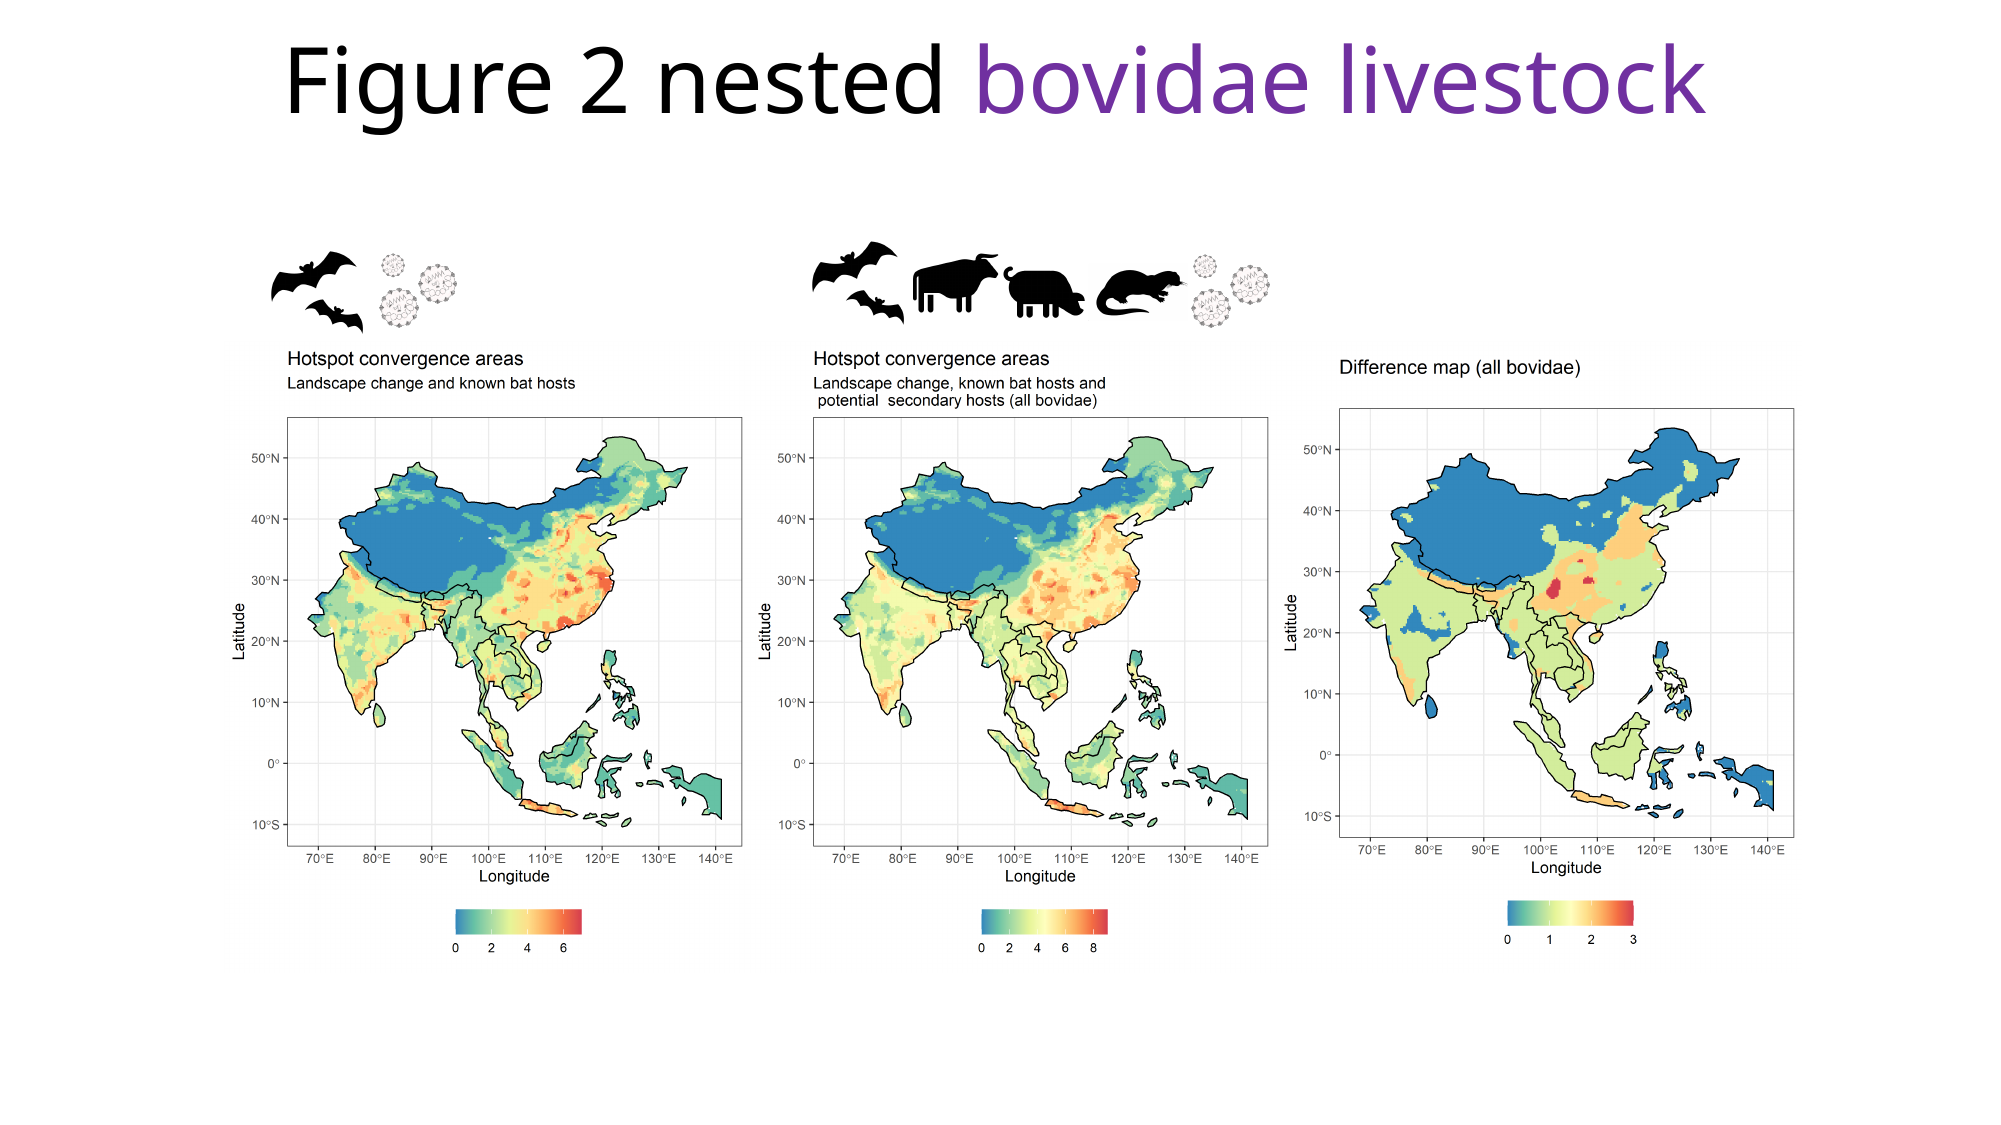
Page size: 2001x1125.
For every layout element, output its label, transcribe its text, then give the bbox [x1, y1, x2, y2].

picture [808, 233, 908, 333]
picture [379, 253, 406, 278]
picture [1189, 264, 1272, 329]
title Figure 2 nested bovidae livestock [267, 0, 1993, 193]
picture [1192, 254, 1218, 279]
picture [376, 263, 459, 329]
picture [224, 240, 1802, 973]
